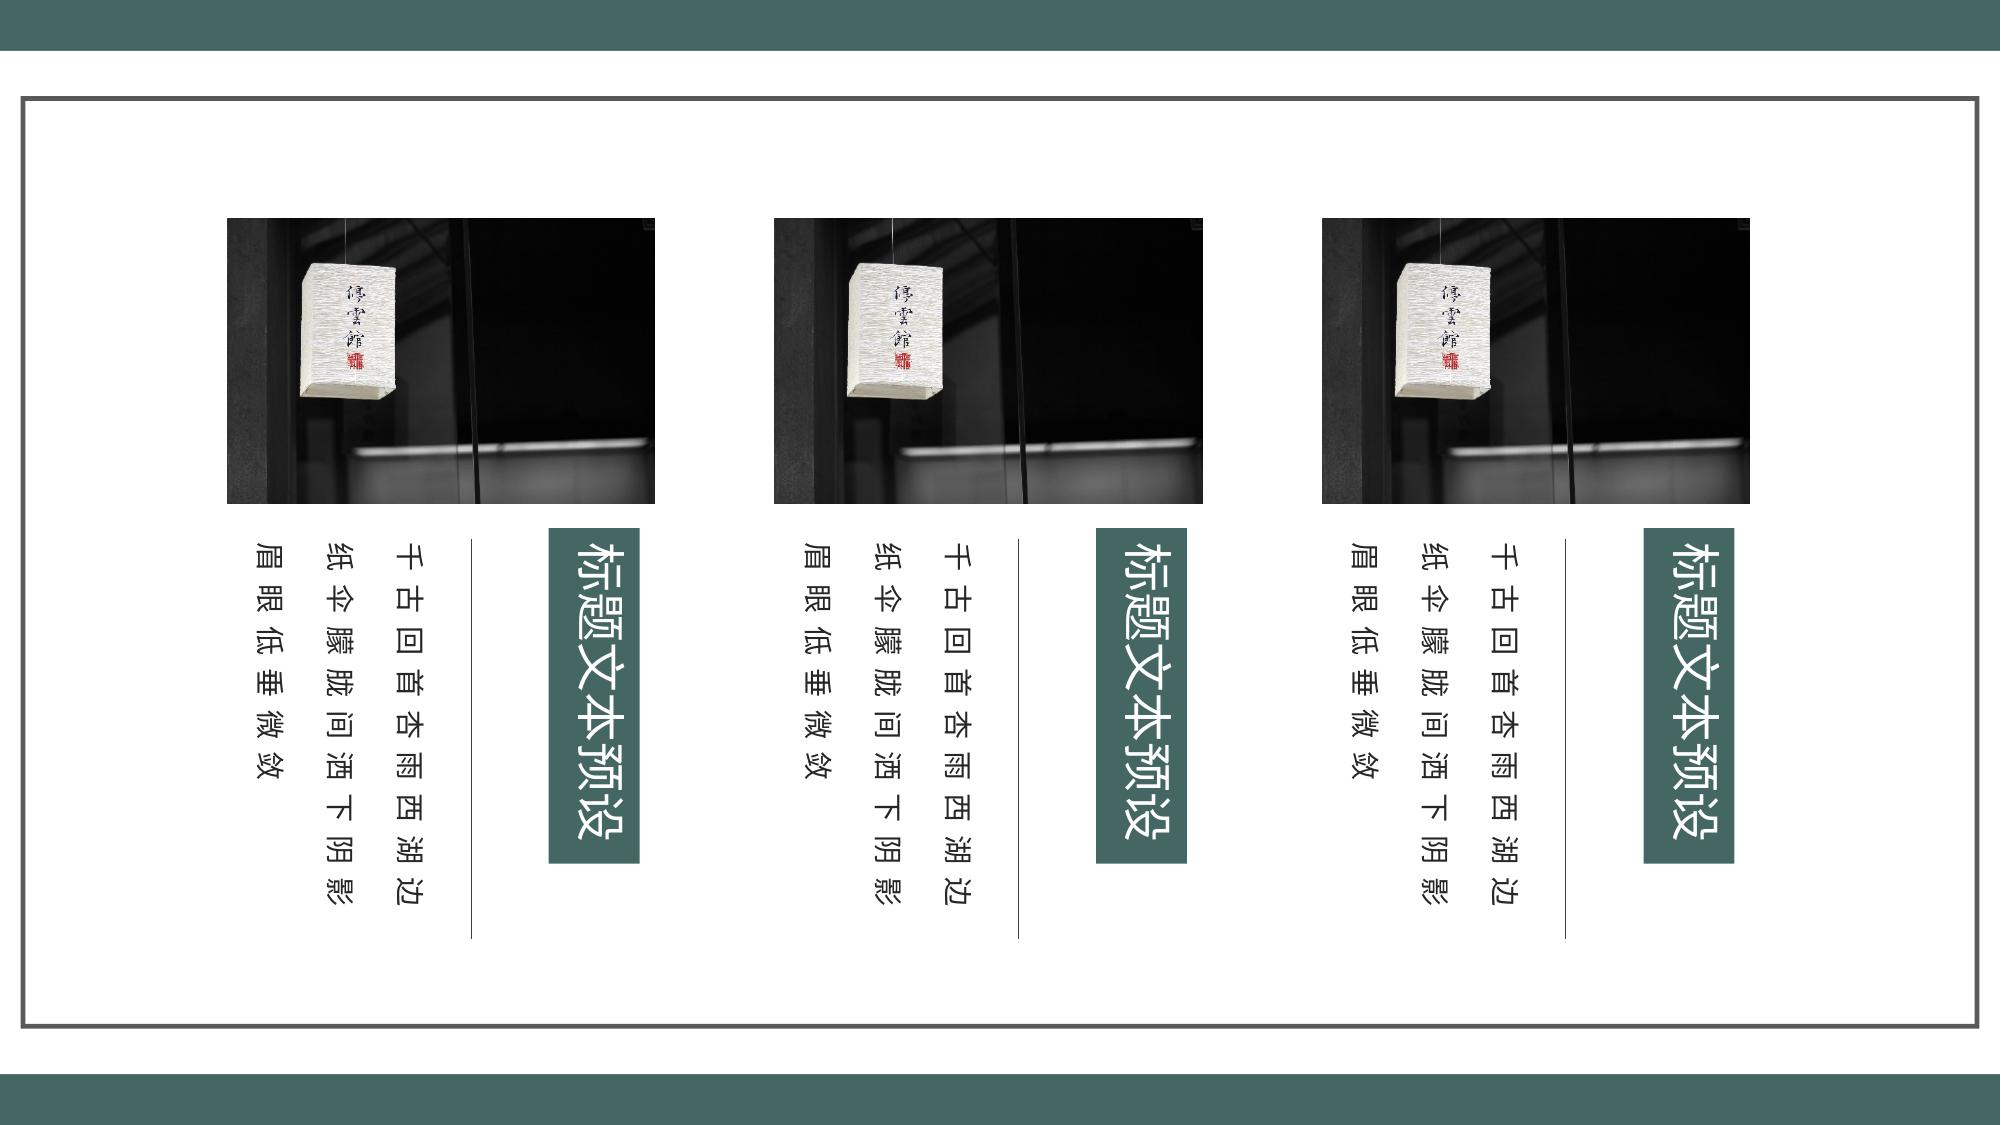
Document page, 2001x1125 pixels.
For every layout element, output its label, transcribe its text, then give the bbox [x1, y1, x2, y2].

text_box 千古回首杏雨西湖边 纸伞朦胧间洒下阴影 眉眼低垂微敛 [127, 528, 472, 967]
picture [1322, 218, 1750, 504]
text_box 千古回首杏雨西湖边 纸伞朦胧间洒下阴影 眉眼低垂微敛 [1222, 528, 1566, 967]
text_box [20, 95, 1981, 1030]
text_box [0, 50, 2000, 1075]
text_box 标题文本预设 [1096, 528, 1187, 864]
text_box 标题文本预设 [1643, 528, 1735, 864]
picture [227, 218, 655, 504]
text_box 千古回首杏雨西湖边 纸伞朦胧间洒下阴影 眉眼低垂微敛 [675, 528, 1019, 967]
text_box 标题文本预设 [548, 528, 640, 864]
picture [774, 218, 1203, 504]
